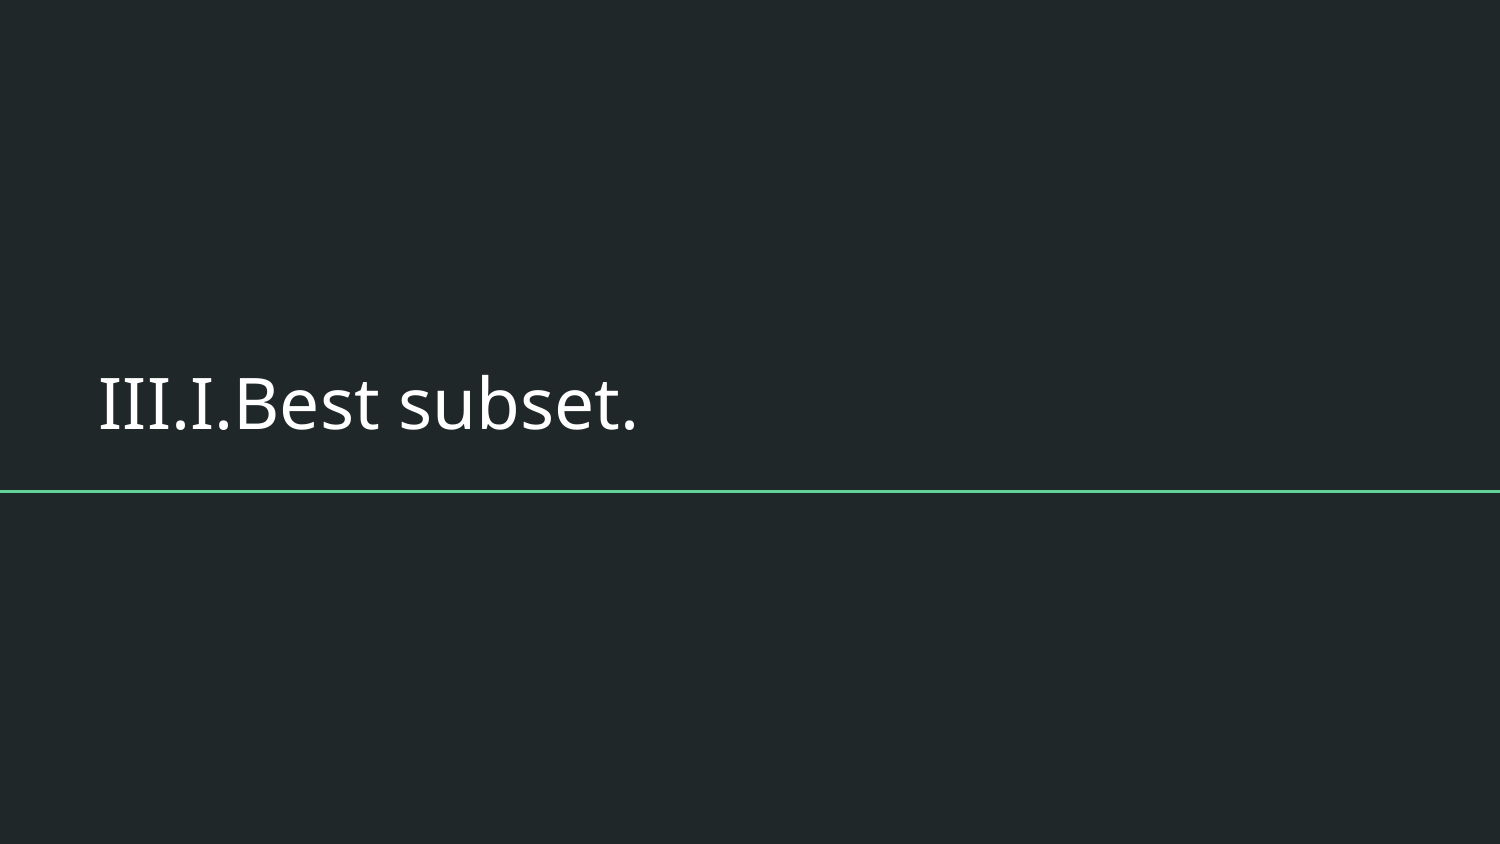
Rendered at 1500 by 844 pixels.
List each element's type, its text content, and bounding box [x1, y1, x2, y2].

title III.I.Best subset. [83, 337, 1417, 466]
